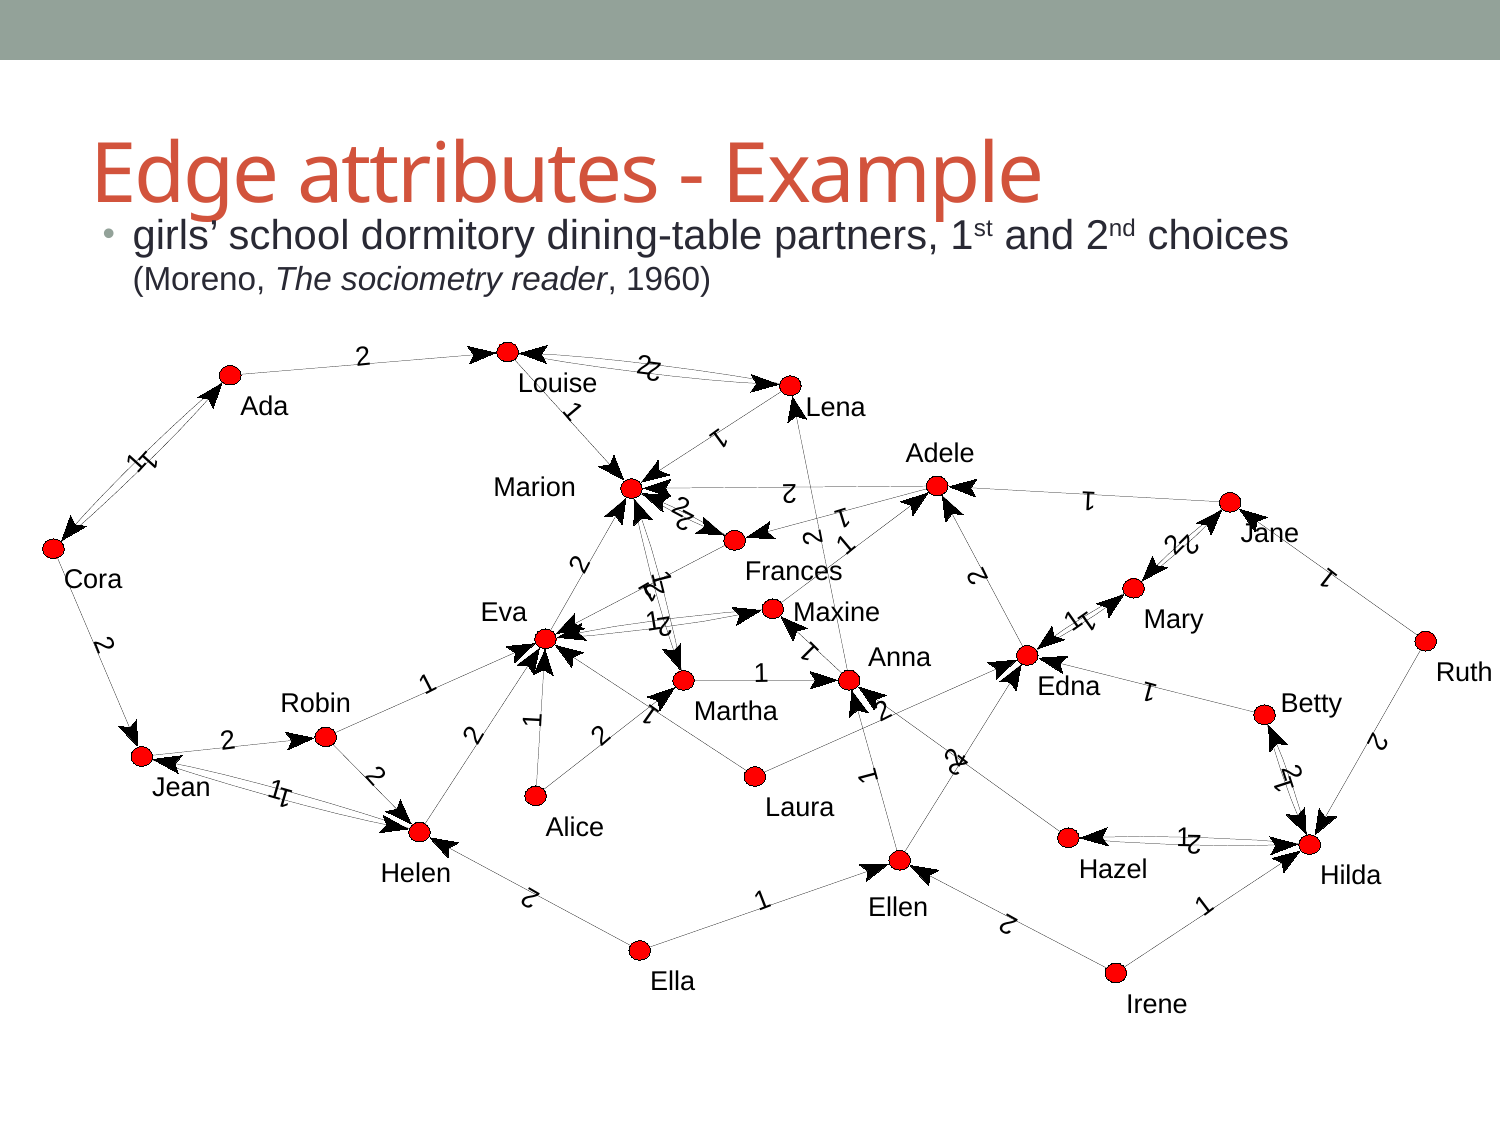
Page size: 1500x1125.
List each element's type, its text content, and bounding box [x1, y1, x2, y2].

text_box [42, 338, 1494, 1016]
list girls’ school dormitory dining-table partners, 1st and 2nd choices (Moreno, The sociometry reader, 1960) [87, 200, 1438, 335]
title Edge attributes - Example [75, 87, 1425, 250]
